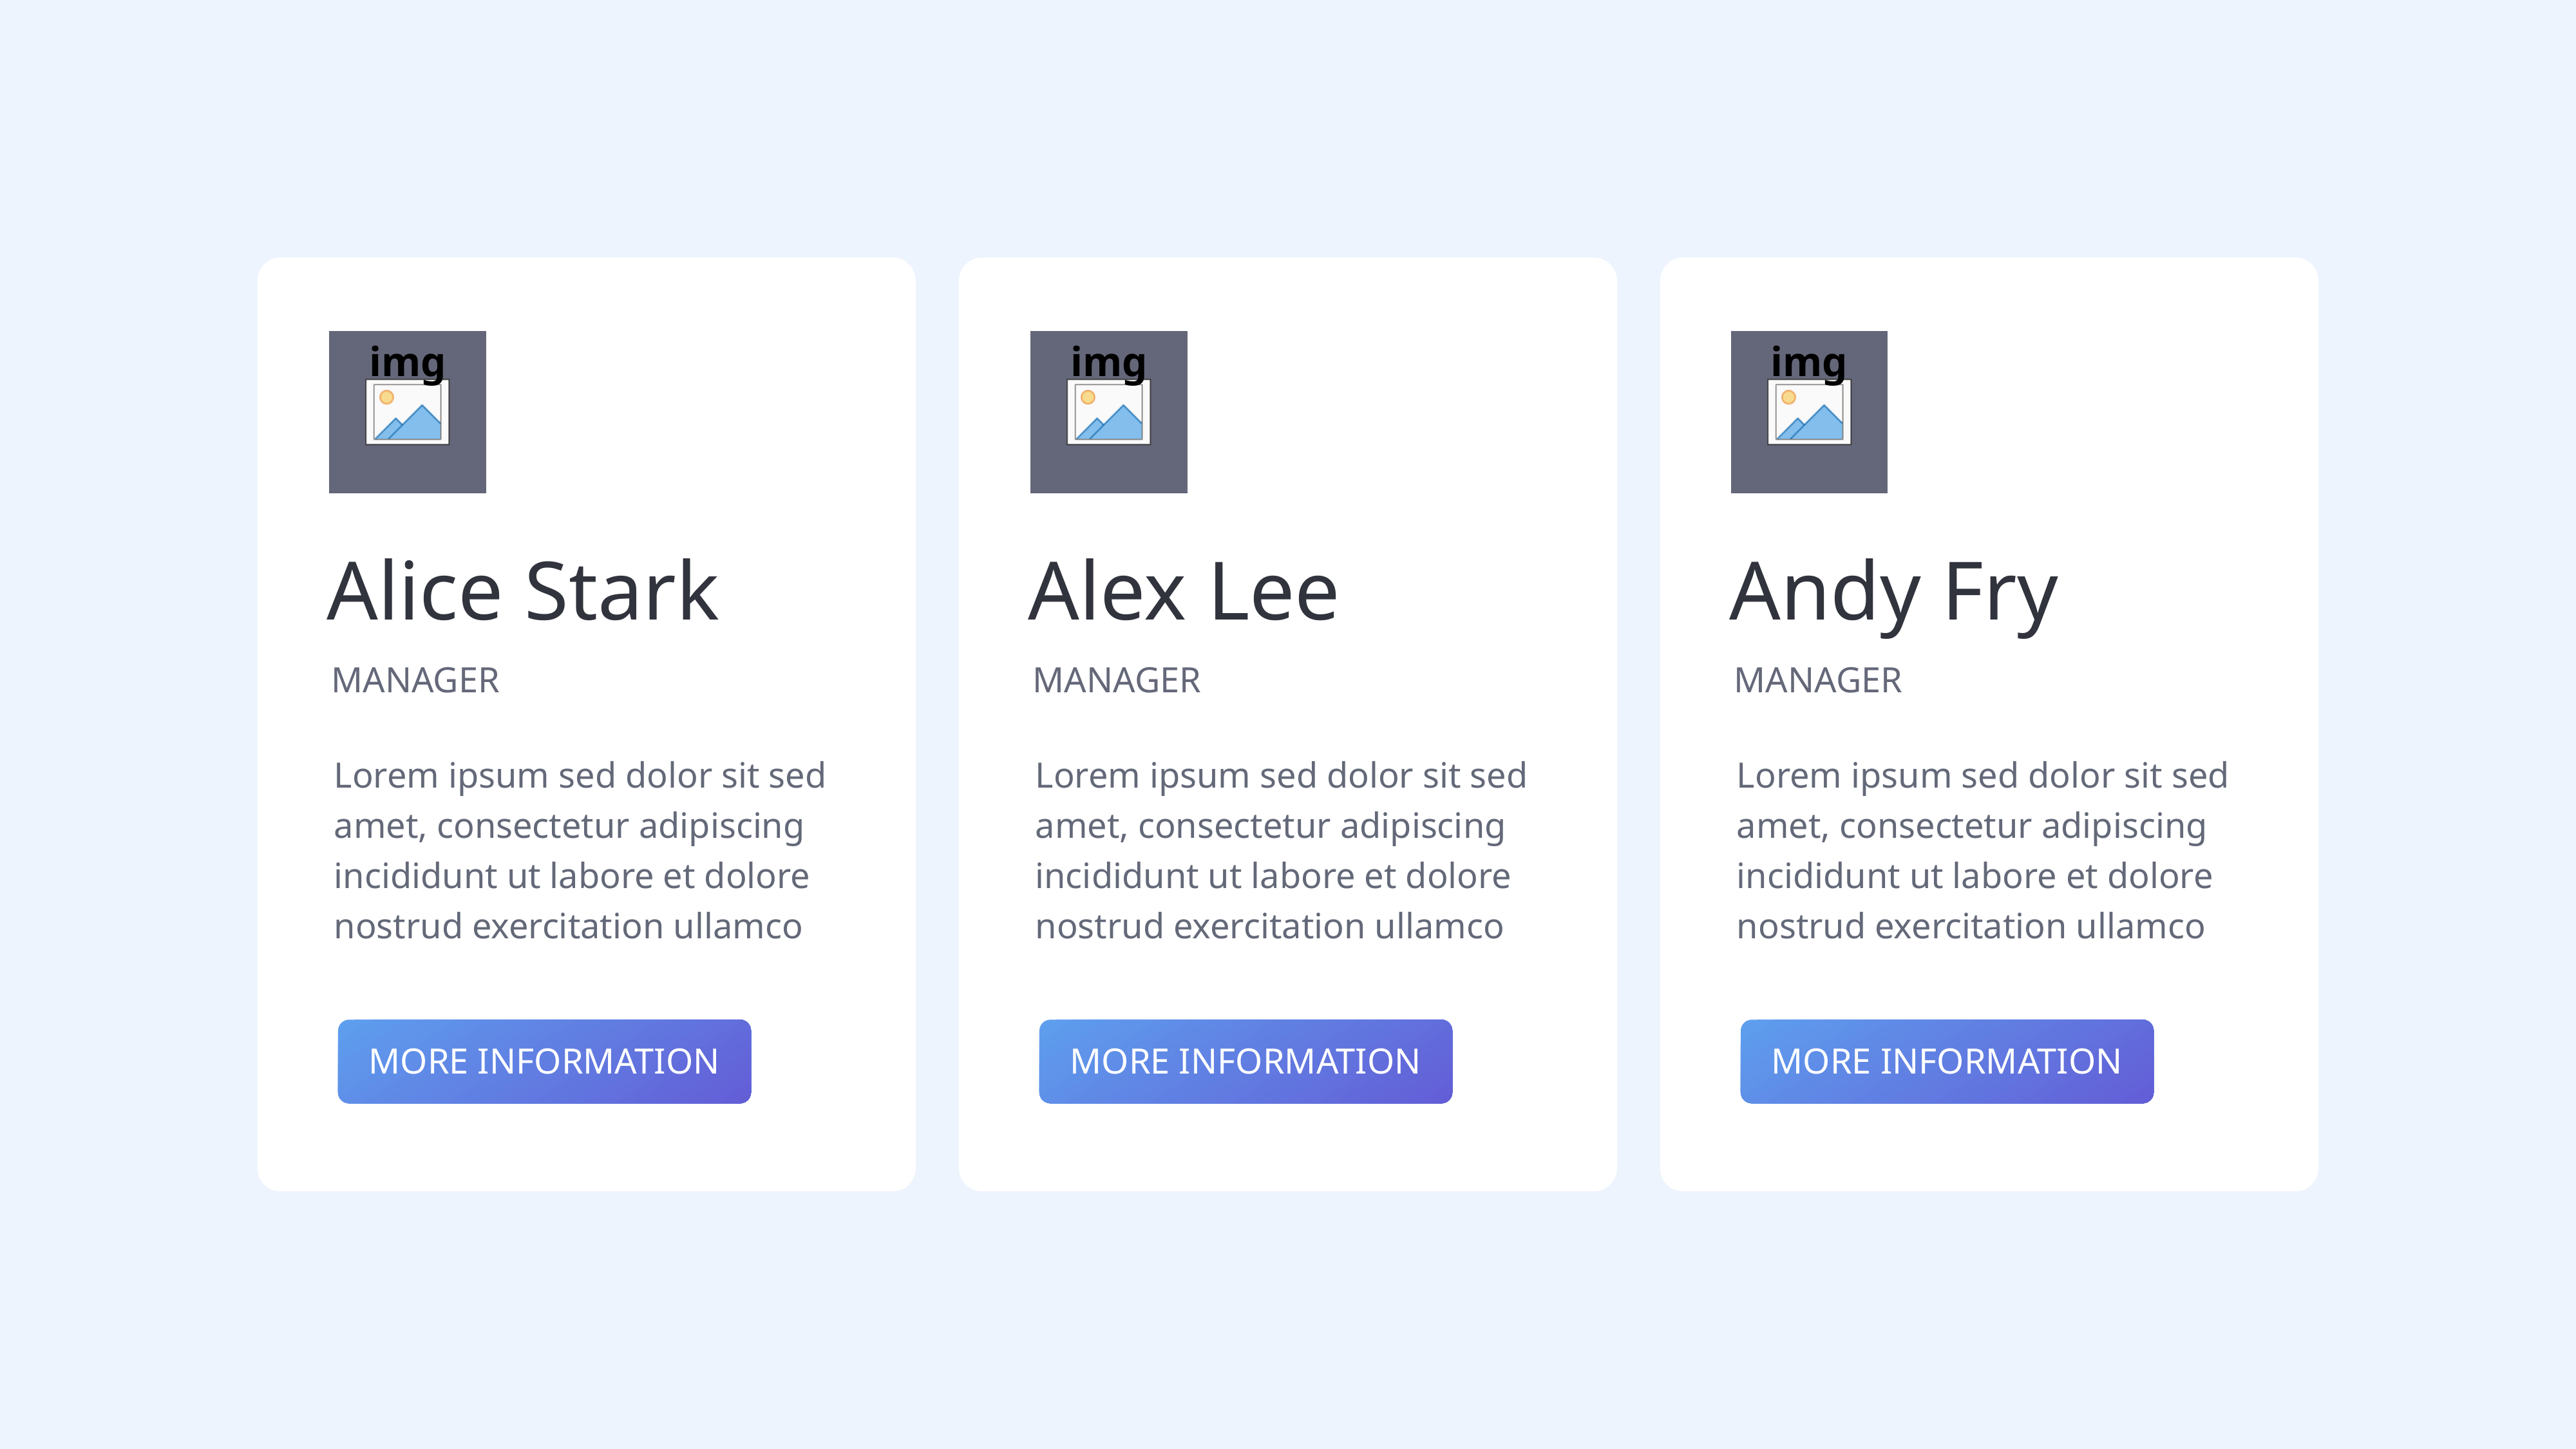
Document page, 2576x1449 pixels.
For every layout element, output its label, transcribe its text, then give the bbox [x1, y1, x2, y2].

picture [328, 331, 487, 494]
text_box MANAGER [1027, 652, 1433, 705]
text_box Lorem ipsum sed dolor sit sed amet, consectetur adipiscing incididunt ut labore et dolore nostrud exercitation ullamco [1731, 739, 2259, 951]
text_box Alice Stark [321, 534, 819, 641]
text_box MANAGER [326, 652, 731, 705]
text_box [1039, 1019, 1453, 1104]
text_box Andy Fry [1724, 534, 2221, 641]
text_box More Information [342, 1034, 747, 1086]
text_box [1740, 1019, 2154, 1104]
text_box More Information [1745, 1034, 2150, 1086]
text_box [257, 257, 916, 1191]
text_box Lorem ipsum sed dolor sit sed amet, consectetur adipiscing incididunt ut labore et dolore nostrud exercitation ullamco [1030, 739, 1557, 951]
picture [1030, 331, 1188, 494]
text_box [1660, 257, 2318, 1191]
text_box [958, 257, 1617, 1191]
text_box [337, 1019, 752, 1104]
text_box Alex Lee [1023, 534, 1520, 641]
text_box Lorem ipsum sed dolor sit sed amet, consectetur adipiscing incididunt ut labore et dolore nostrud exercitation ullamco [328, 739, 856, 951]
text_box More Information [1043, 1034, 1448, 1086]
picture [1730, 331, 1888, 494]
text_box MANAGER [1728, 652, 2134, 705]
